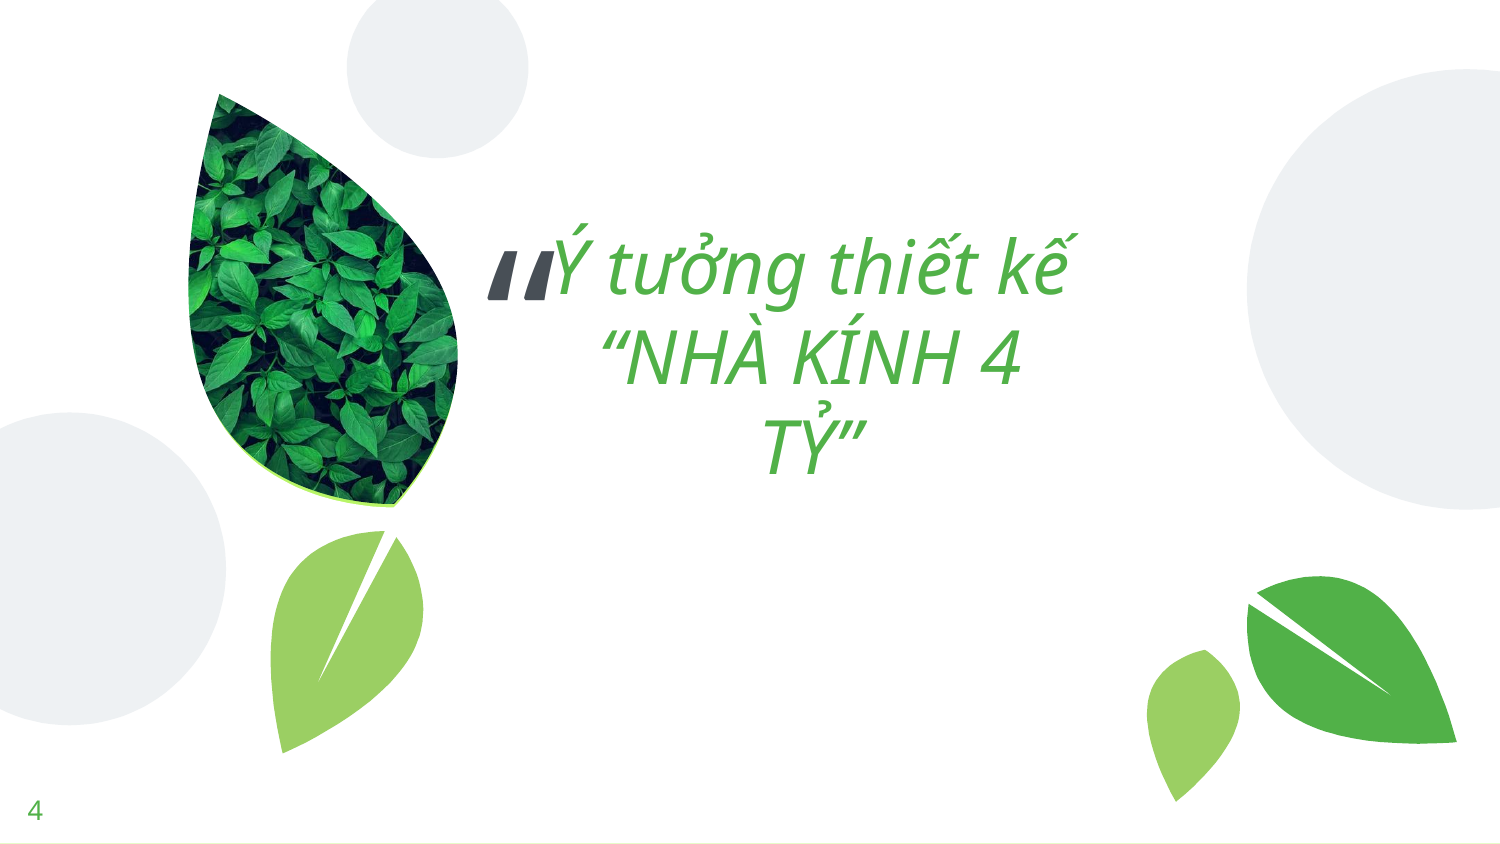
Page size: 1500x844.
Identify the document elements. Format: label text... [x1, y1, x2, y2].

slide_number 4 [12, 779, 103, 844]
list Ý tưởng thiết kế “NHÀ KÍNH 4 TỶ” [531, 204, 1090, 340]
picture [188, 93, 458, 505]
